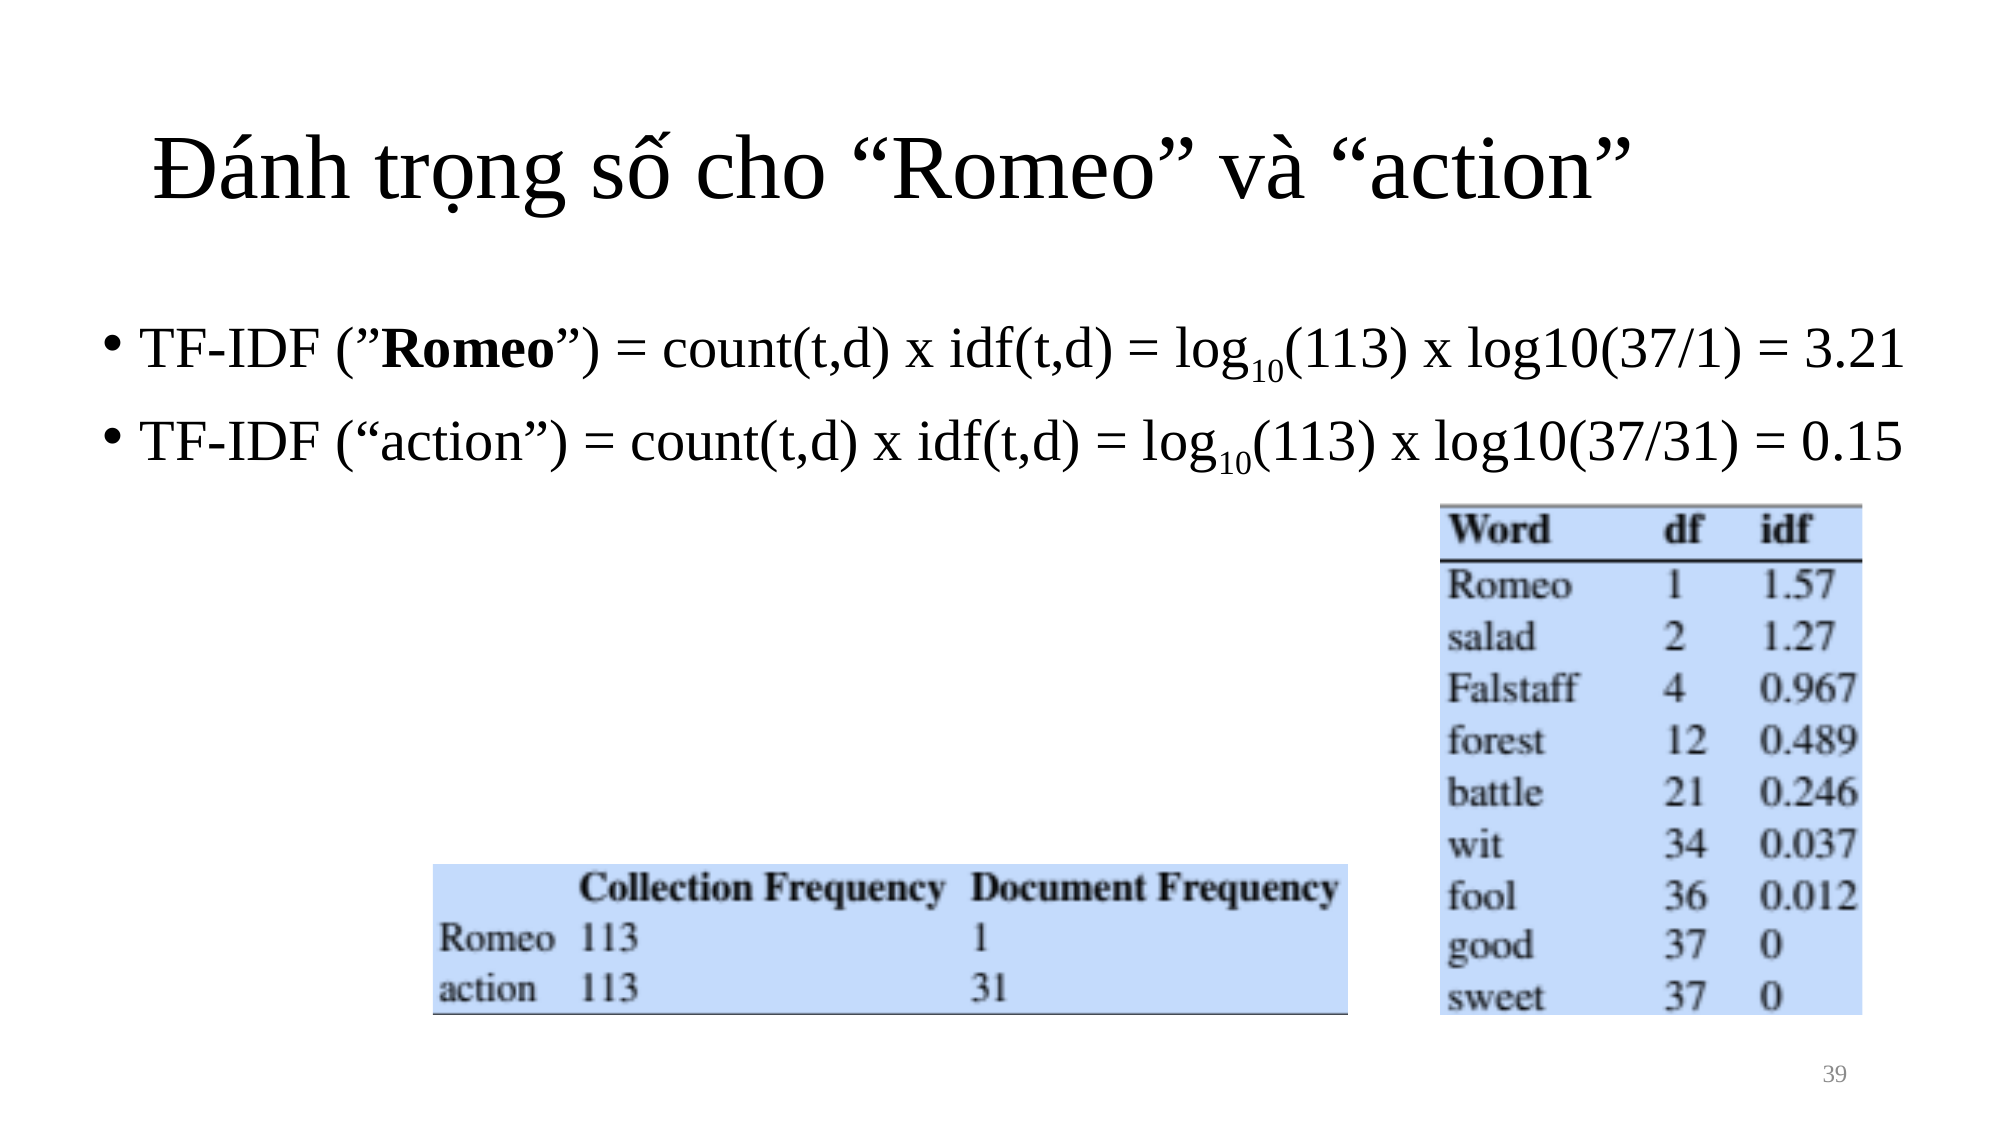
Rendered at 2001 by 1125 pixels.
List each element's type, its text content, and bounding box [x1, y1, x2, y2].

picture [1440, 501, 1863, 1015]
list TF-IDF (”Romeo”) = count(t,d) x idf(t,d) = log10(113) x log10(37/1) = 3.21 TF-IDF (“action”) = count(t,d) x idf(t,d) = log10(113) x log10(37/31) = 0.15 [87, 303, 1940, 1017]
picture [432, 864, 1348, 1015]
title Đánh trọng số cho “Romeo” và “action” [137, 59, 1863, 278]
slide_number 38 [1412, 1042, 1863, 1103]
